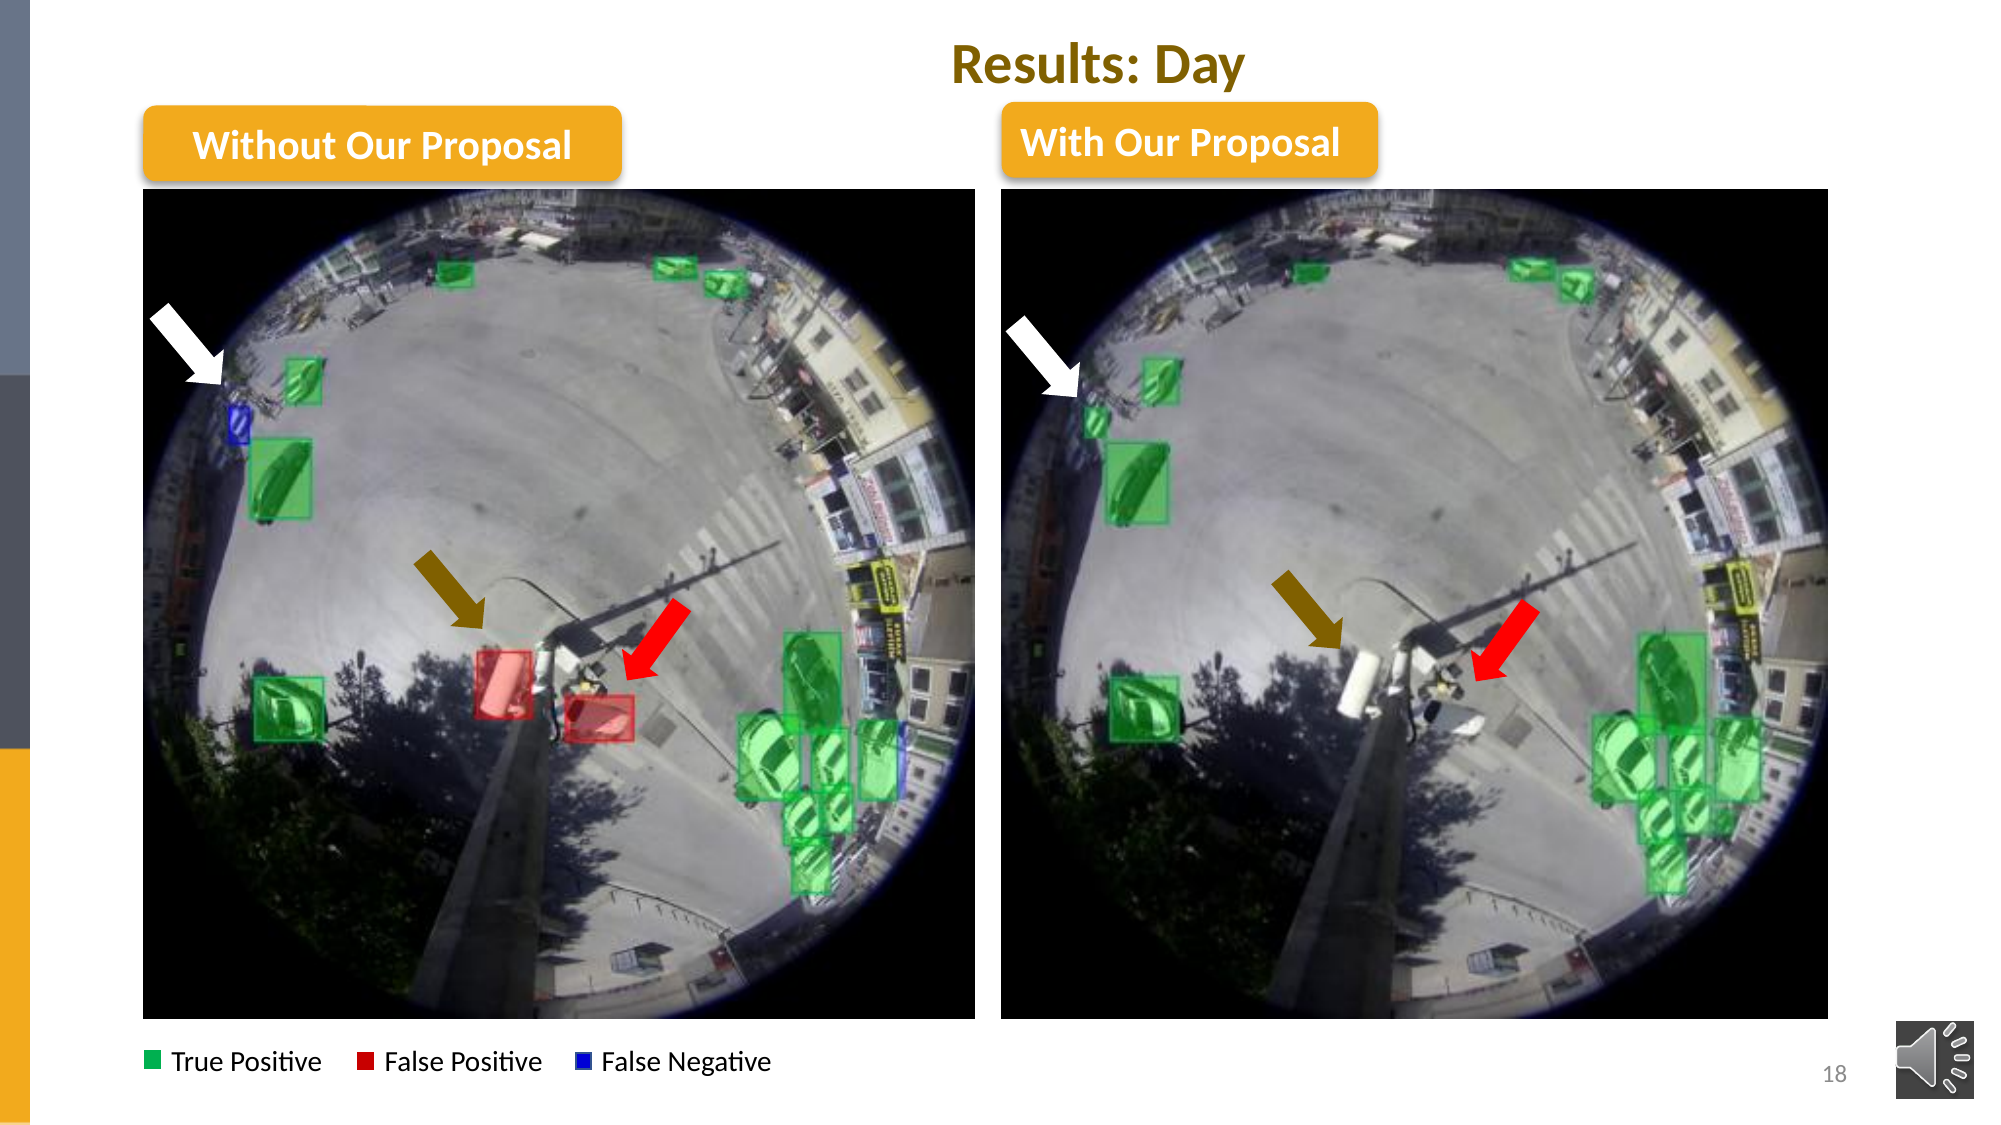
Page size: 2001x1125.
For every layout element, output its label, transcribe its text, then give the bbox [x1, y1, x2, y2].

picture [0, 0, 30, 1125]
text_box [357, 1052, 369, 1070]
text_box [144, 1050, 156, 1069]
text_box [143, 105, 975, 1019]
slide_number 18 [1412, 1042, 1863, 1103]
text_box With Our Proposal [1000, 100, 1380, 179]
picture [1001, 189, 1828, 1019]
text_box False Positive [369, 1035, 586, 1085]
text_box True Positive [156, 1035, 369, 1085]
text_box [575, 1052, 586, 1070]
text_box False Negative [586, 1035, 897, 1086]
text_box Results: Day [937, 17, 1290, 103]
picture [1894, 1019, 1975, 1100]
